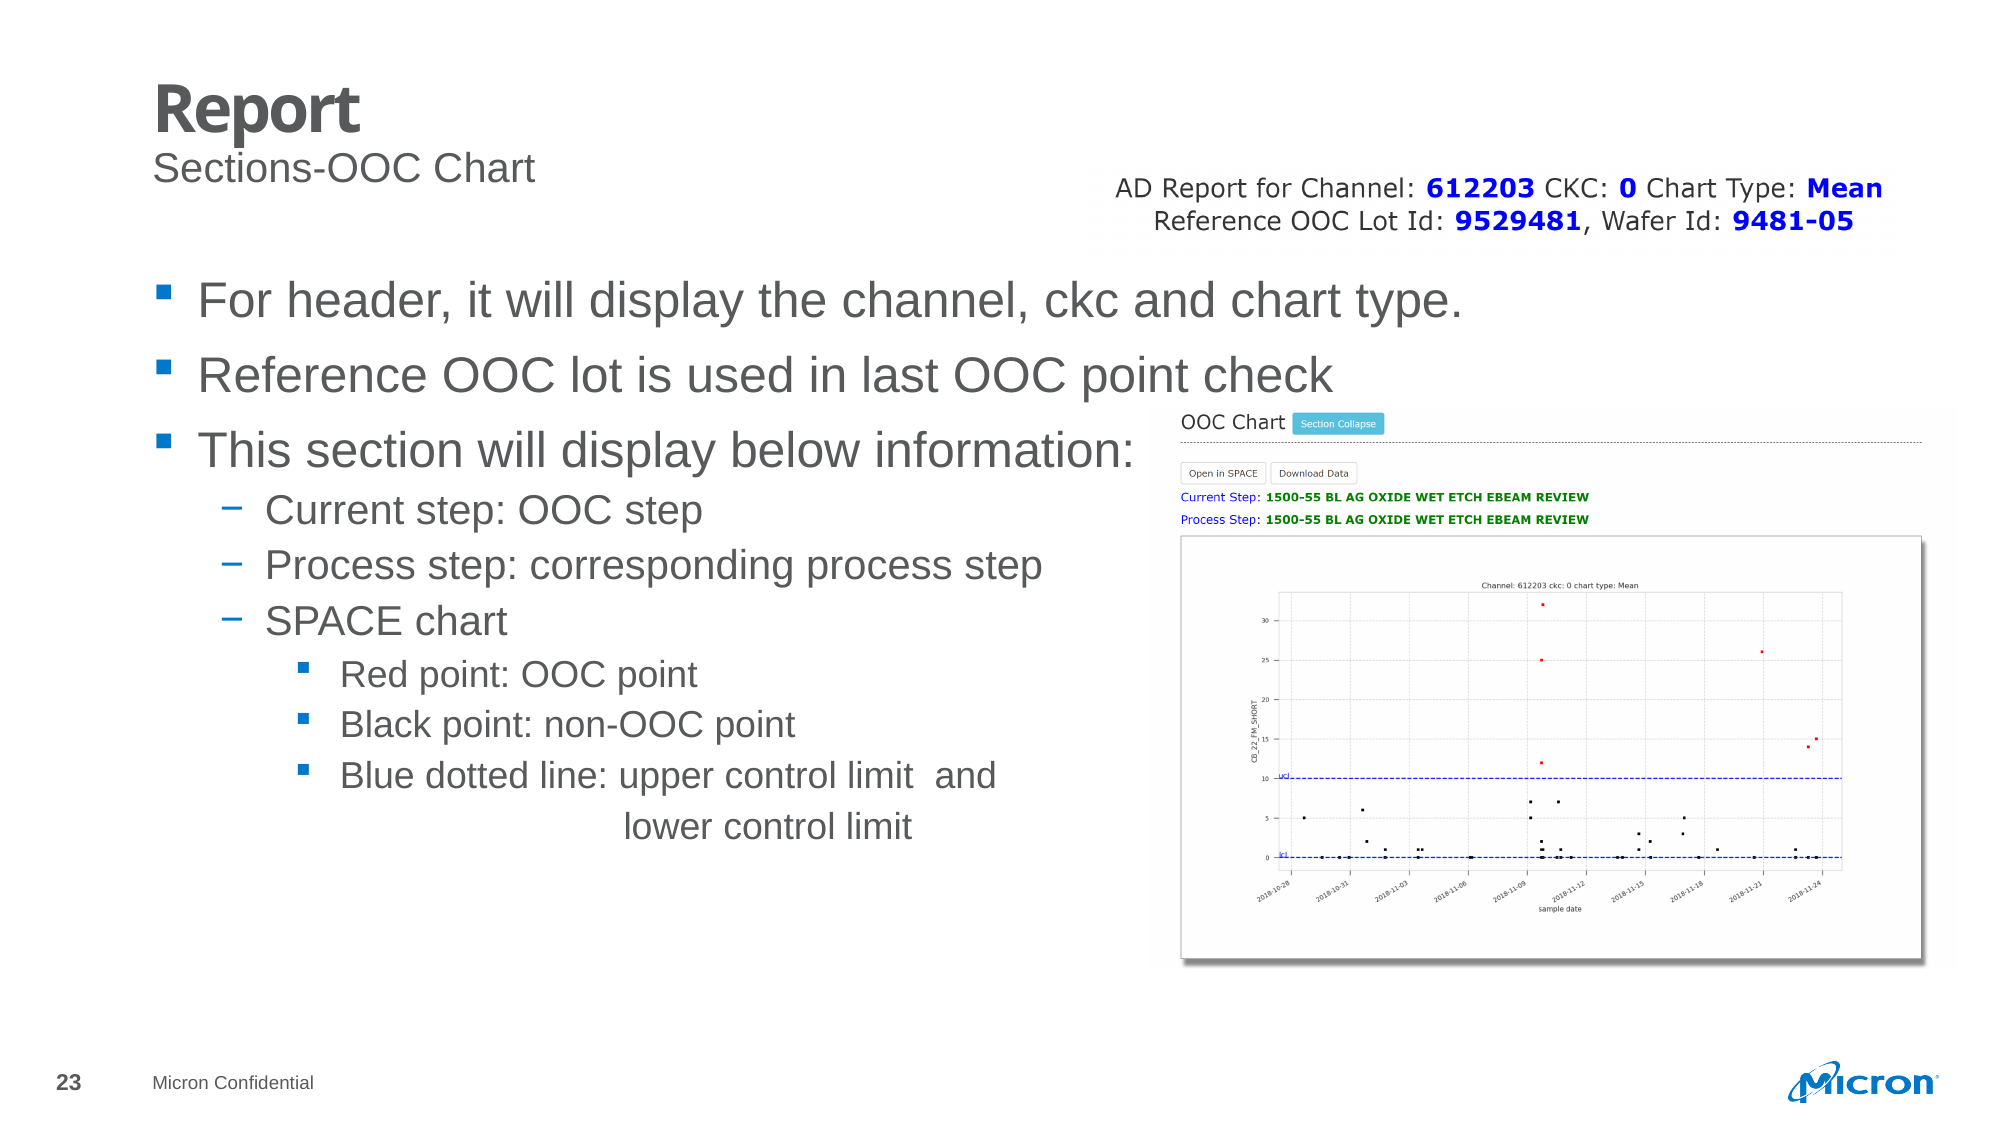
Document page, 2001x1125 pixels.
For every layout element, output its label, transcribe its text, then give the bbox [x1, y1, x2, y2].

picture [1085, 156, 1910, 268]
list Sections-OOC Chart [137, 139, 1863, 199]
slide_number 23 [0, 1051, 138, 1112]
text_box For header, it will display the channel, ckc and chart type. Reference OOC lot is used in last OOC point check This section will display below information: Current step: OOC step Process step: corresponding process step SPACE chart Red point: OOC point Black point: non-OOC point Blue dotted line: upper control limit and lower control limit [137, 267, 1863, 1014]
picture [1788, 1061, 1939, 1103]
picture [1149, 407, 1957, 969]
title Report [137, 59, 1863, 139]
footer Micron Confidential [138, 1051, 366, 1112]
